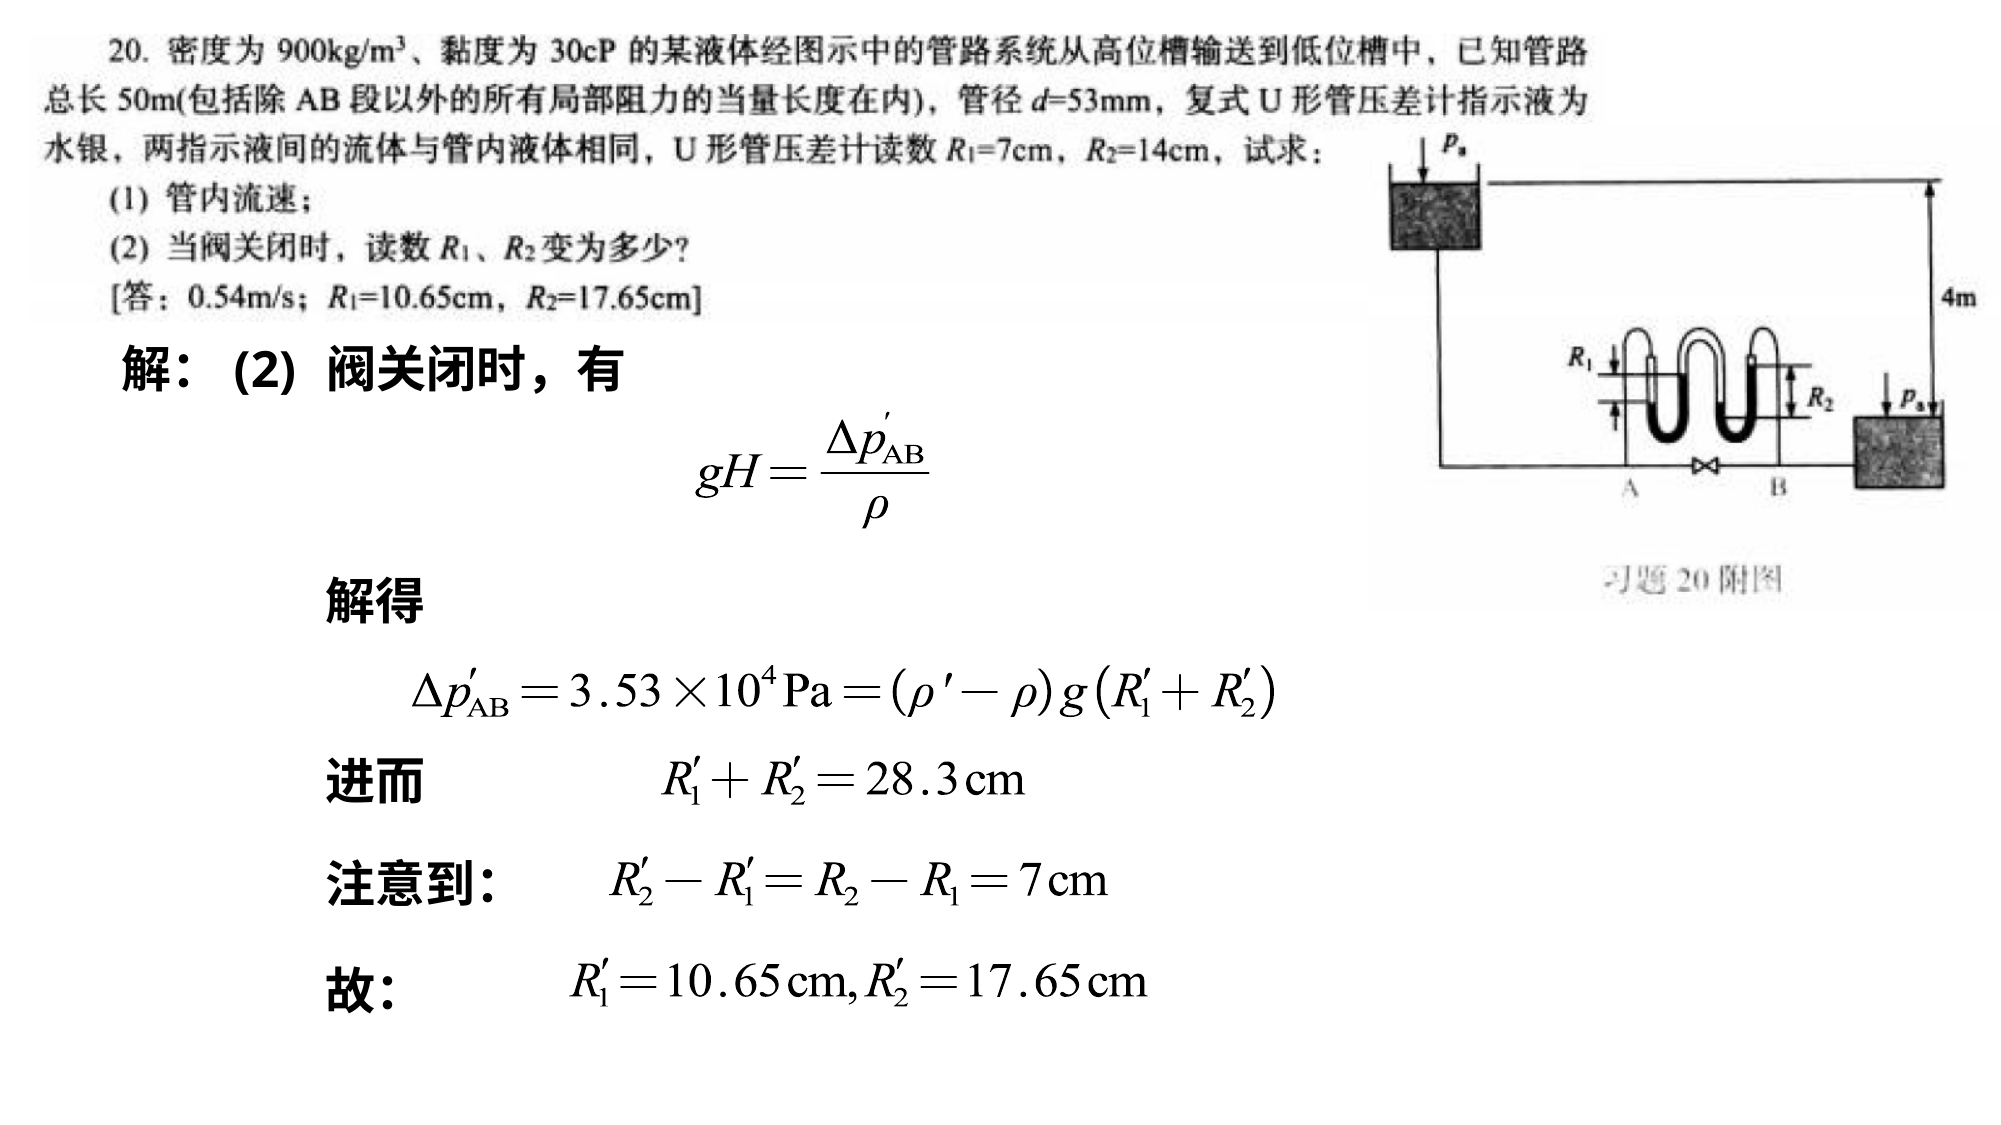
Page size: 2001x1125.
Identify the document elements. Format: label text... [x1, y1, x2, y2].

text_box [411, 657, 1279, 732]
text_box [660, 747, 1030, 818]
text_box 解得 [310, 562, 441, 638]
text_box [569, 949, 1153, 1020]
text_box 阀关闭时，有 [311, 330, 642, 405]
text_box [608, 848, 1113, 919]
text_box 注意到： [311, 845, 541, 921]
text_box 解：(2) [107, 330, 311, 405]
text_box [695, 405, 941, 538]
picture [30, 34, 2000, 612]
text_box 进而 [310, 741, 441, 817]
text_box 故： [310, 952, 441, 1028]
